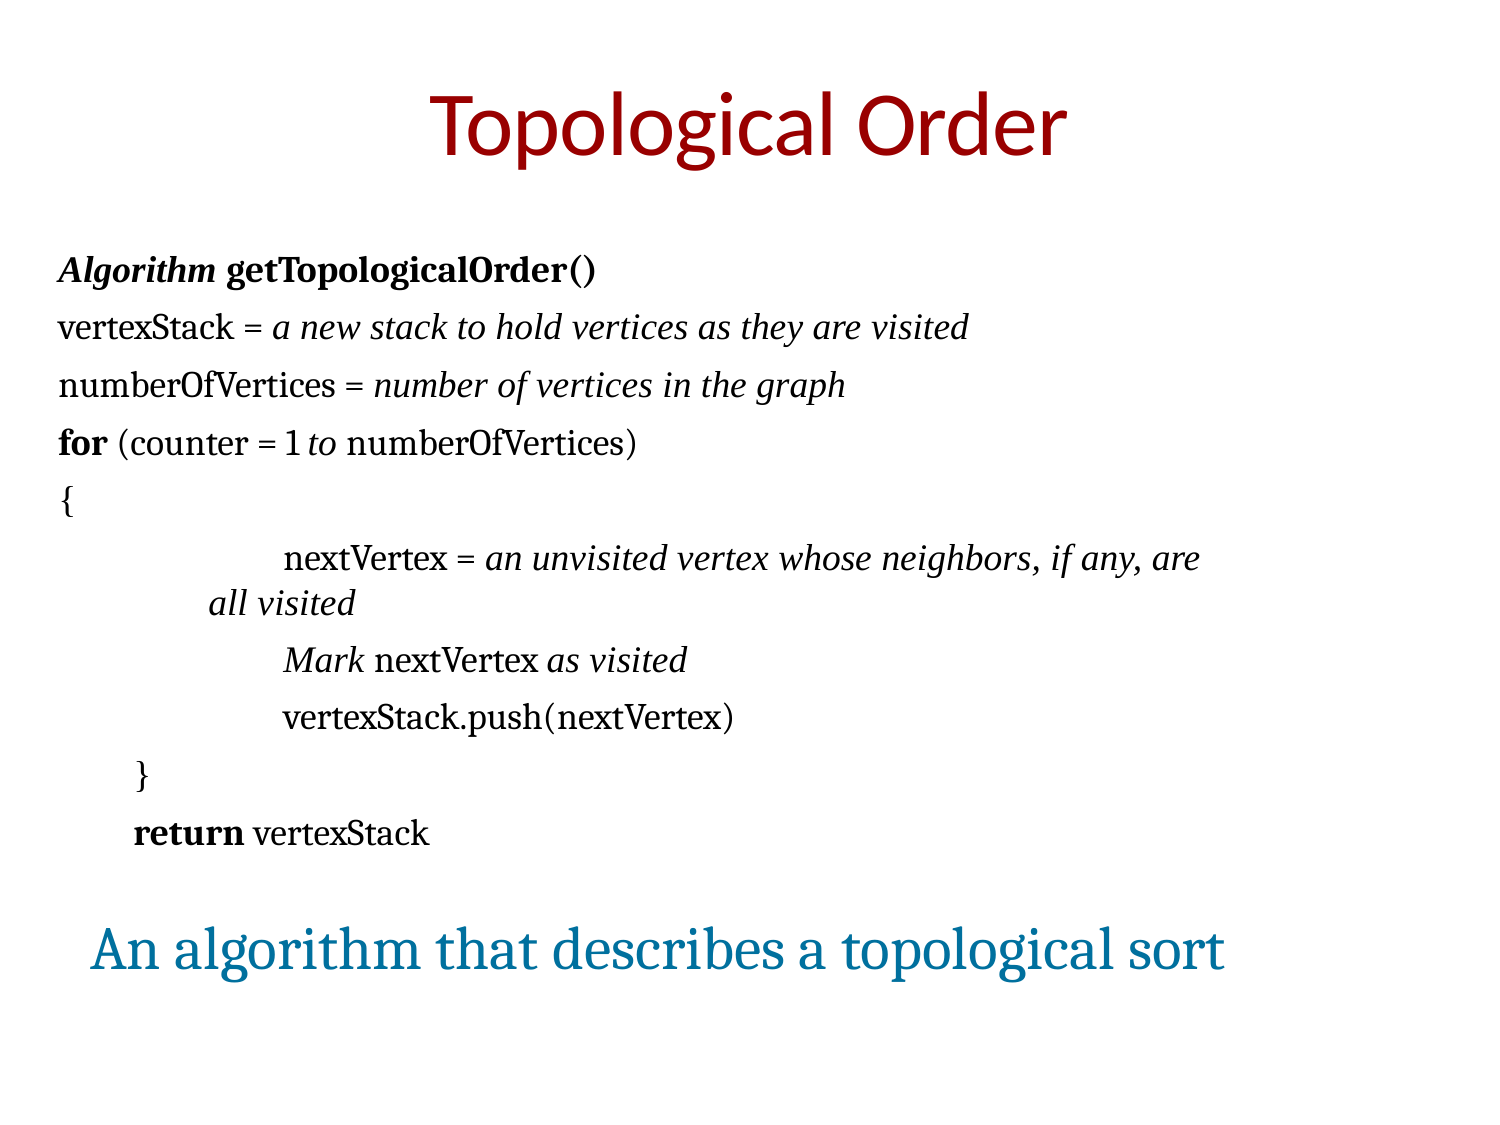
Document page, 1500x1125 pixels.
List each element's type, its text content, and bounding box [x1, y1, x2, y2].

list An algorithm that describes a topological sort [75, 900, 1425, 1005]
title Topological Order [75, 24, 1425, 213]
text_box Algorithm getTopologicalOrder() vertexStack = a new stack to hold vertices as they are visited numberOfVertices = number of vertices in the graph for (counter = 1 to numberOfVertices) { nextVertex = an unvisited vertex whose neighbors, if any, are all visited Mark nextVertex as visited vertexStack.push(nextVertex) } return vertexStack [50, 237, 1310, 815]
